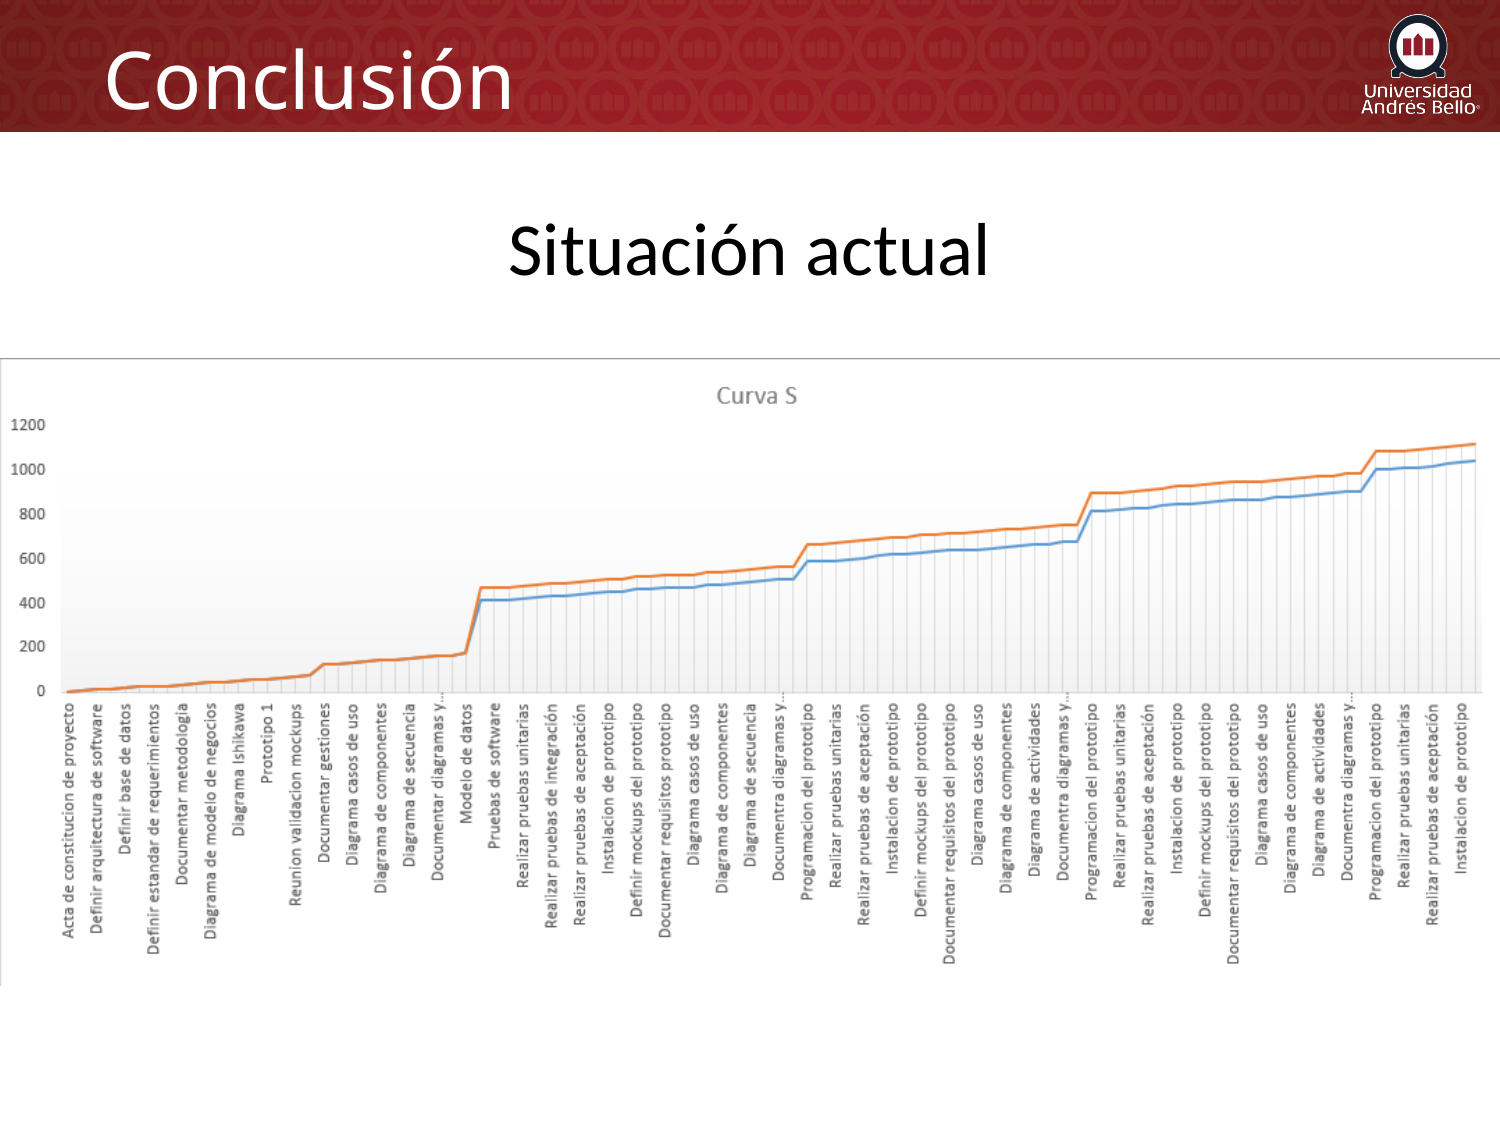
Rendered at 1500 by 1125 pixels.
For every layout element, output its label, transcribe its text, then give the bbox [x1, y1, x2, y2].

picture [0, 0, 1500, 132]
picture [0, 358, 1500, 986]
text_box Situación actual [493, 192, 1007, 298]
title Conclusión [88, 33, 1294, 135]
